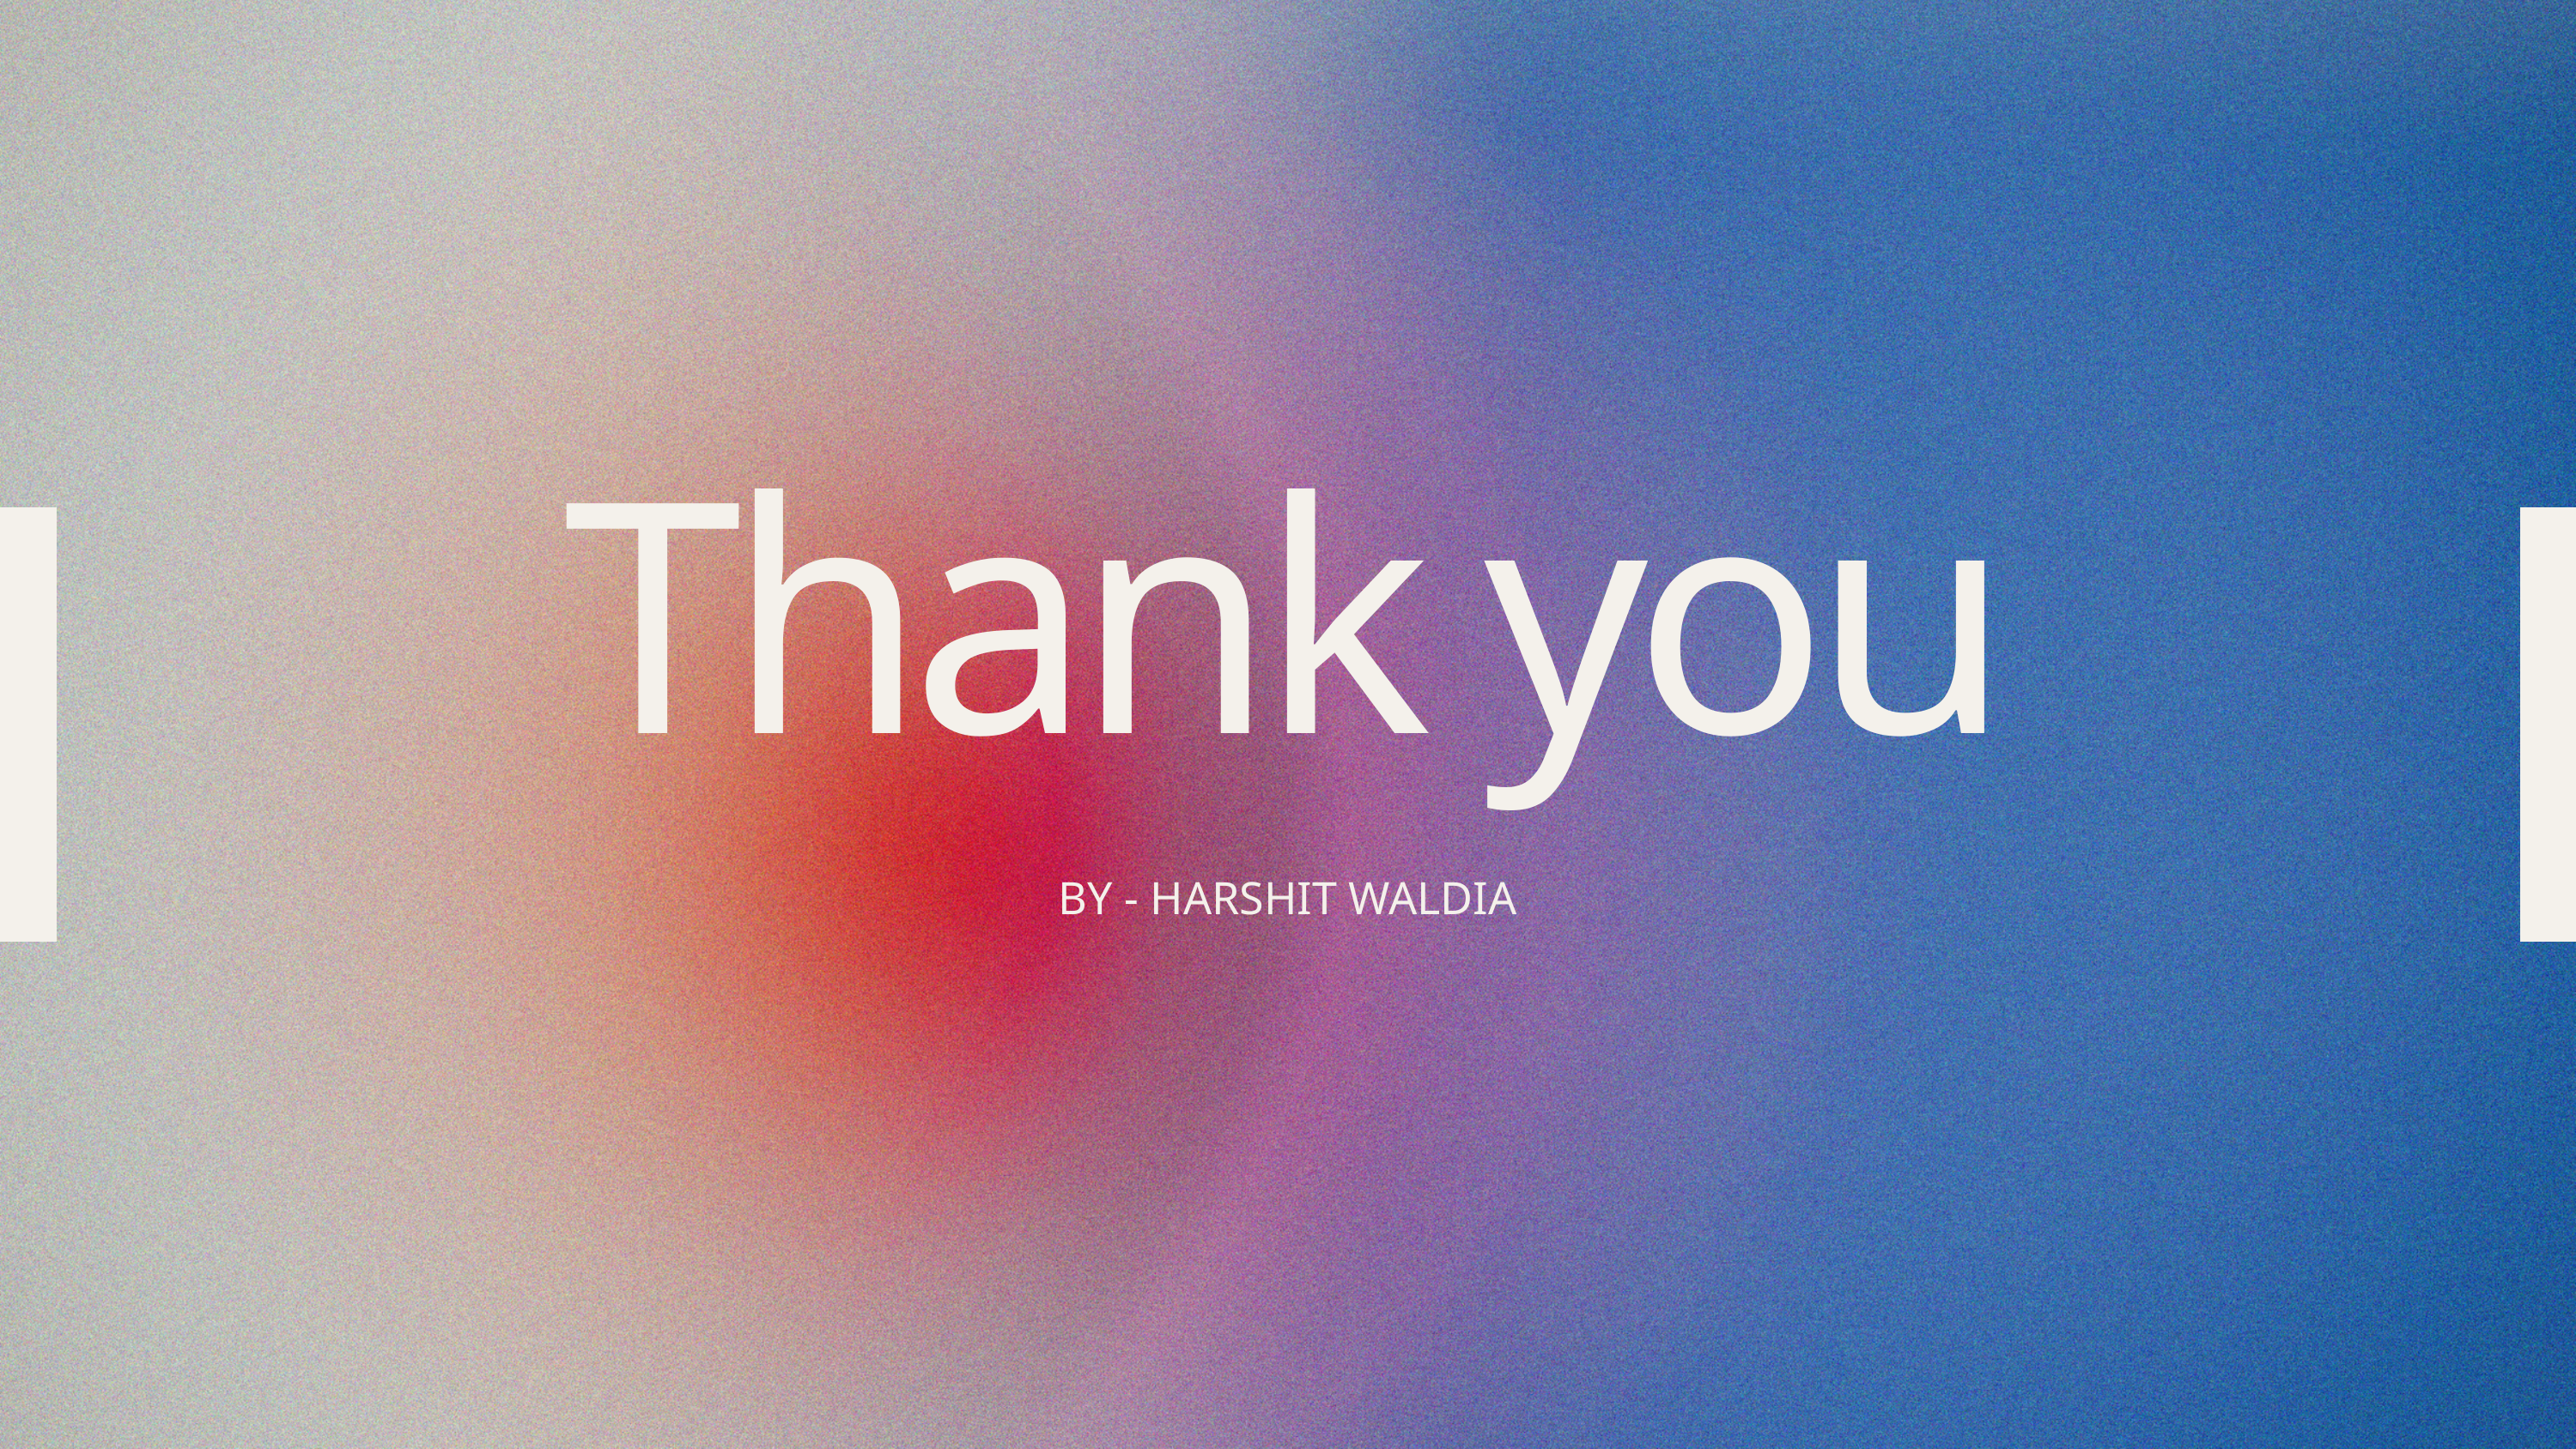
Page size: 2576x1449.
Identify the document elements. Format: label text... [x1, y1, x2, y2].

text_box [0, 0, 2576, 1449]
text_box BY - HARSHIT WALDIA [702, 860, 1874, 924]
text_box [0, 506, 57, 943]
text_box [2519, 506, 2576, 943]
text_box Thank you [226, 512, 2350, 798]
